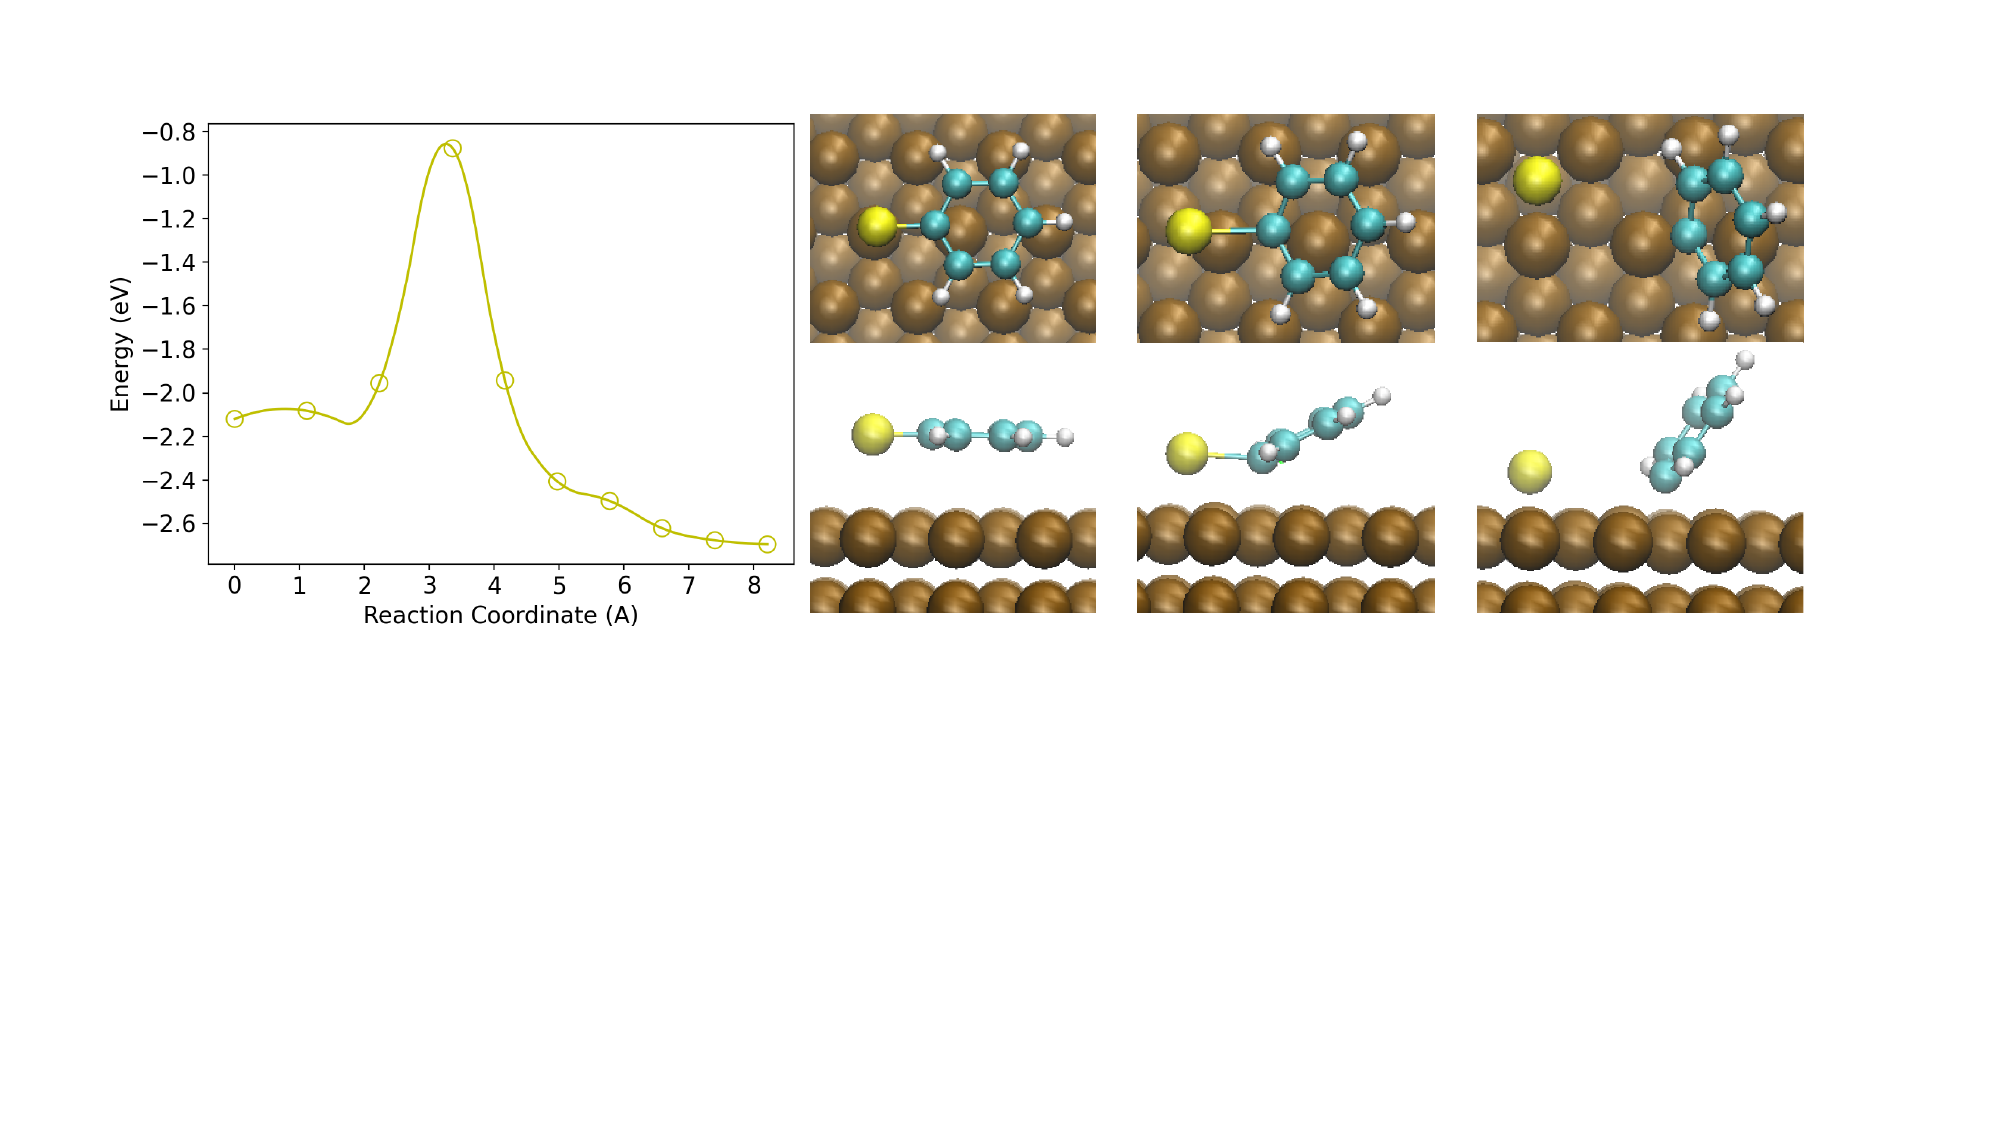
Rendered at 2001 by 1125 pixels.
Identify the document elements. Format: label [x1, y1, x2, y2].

picture [810, 370, 1096, 613]
picture [1137, 352, 1435, 613]
picture [810, 114, 1096, 343]
picture [1137, 114, 1435, 343]
picture [1476, 114, 1804, 613]
picture [108, 114, 803, 627]
